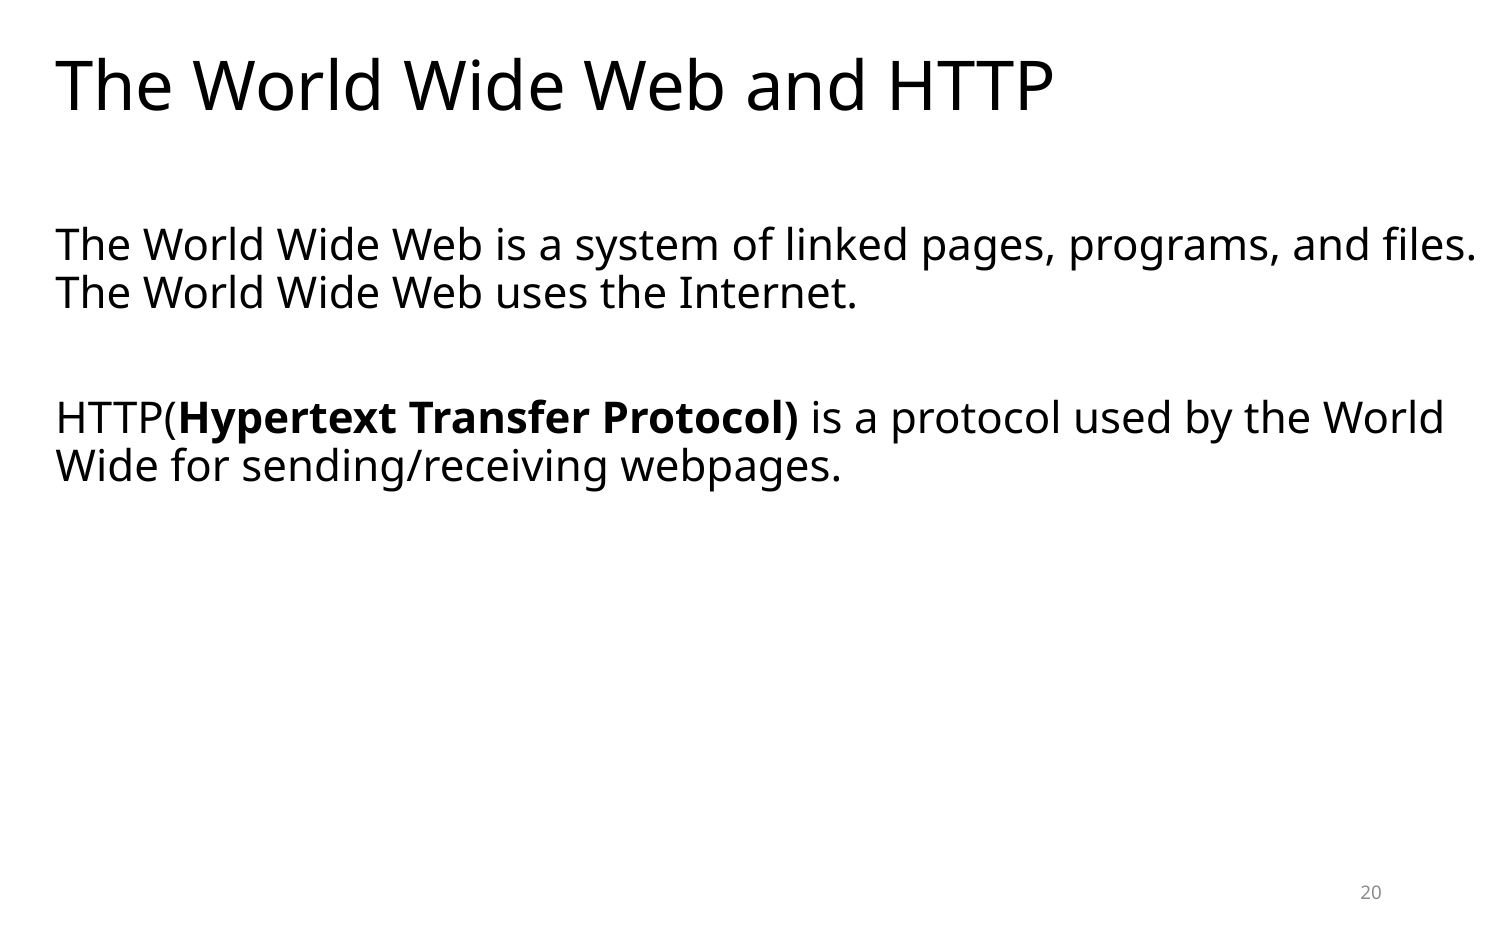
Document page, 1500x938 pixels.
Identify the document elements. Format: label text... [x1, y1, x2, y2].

slide_number 20 [1059, 868, 1397, 919]
list The World Wide Web is a system of linked pages, programs, and files. The World Wide Web uses the Internet. HTTP(Hypertext Transfer Protocol) is a protocol used by the World Wide for sending/receiving webpages. [40, 147, 1500, 893]
title The World Wide Web and HTTP [40, 29, 1323, 147]
